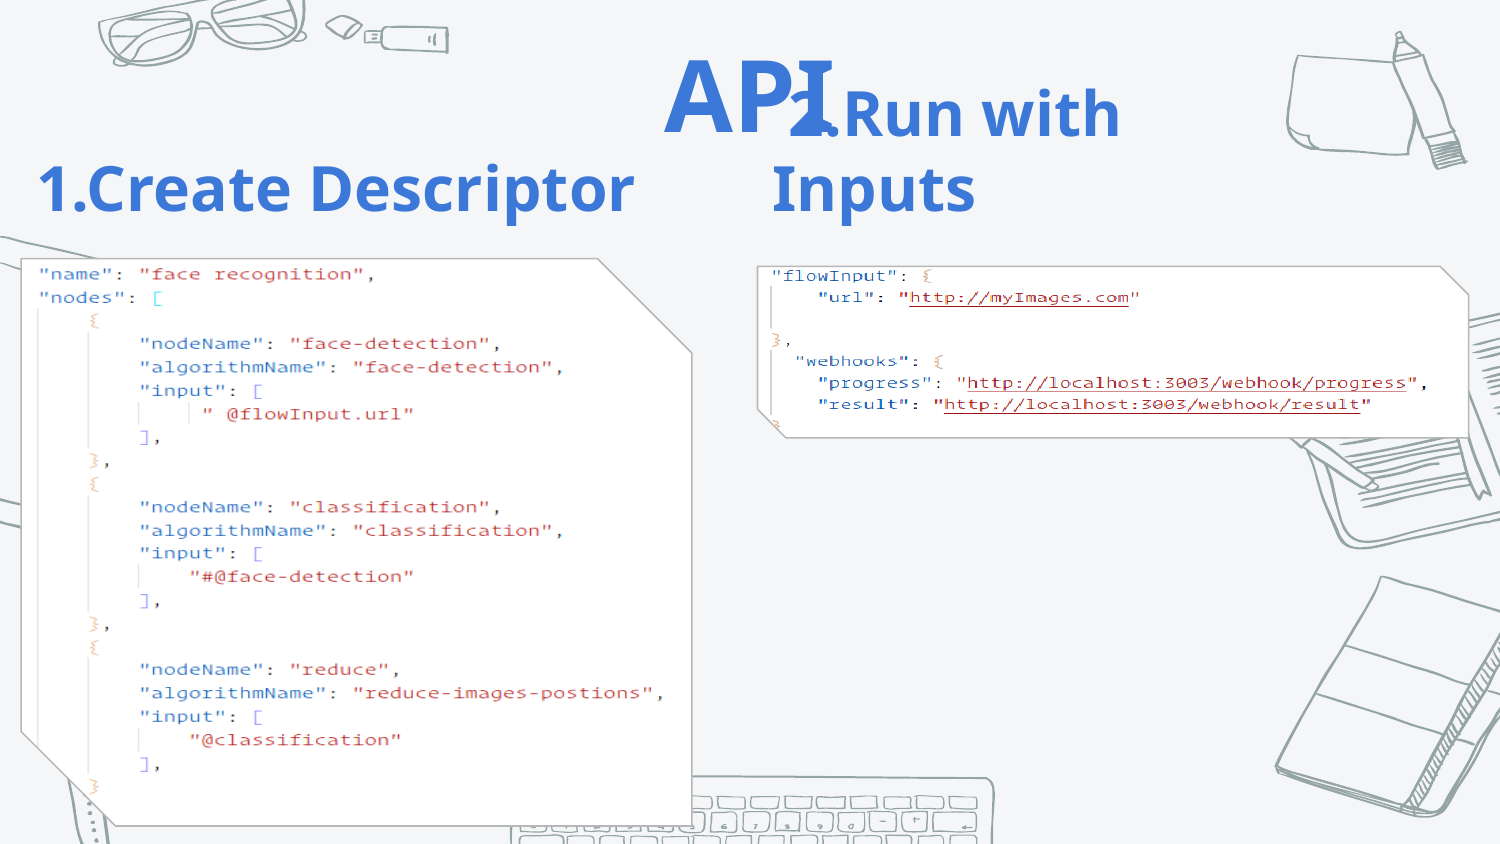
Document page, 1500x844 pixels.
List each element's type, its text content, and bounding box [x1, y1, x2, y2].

picture [20, 258, 693, 827]
title 1.Create Descriptor [21, 162, 670, 239]
picture [757, 266, 1469, 439]
title API [425, 61, 1075, 168]
title 2.Run with Inputs [757, 162, 1236, 239]
